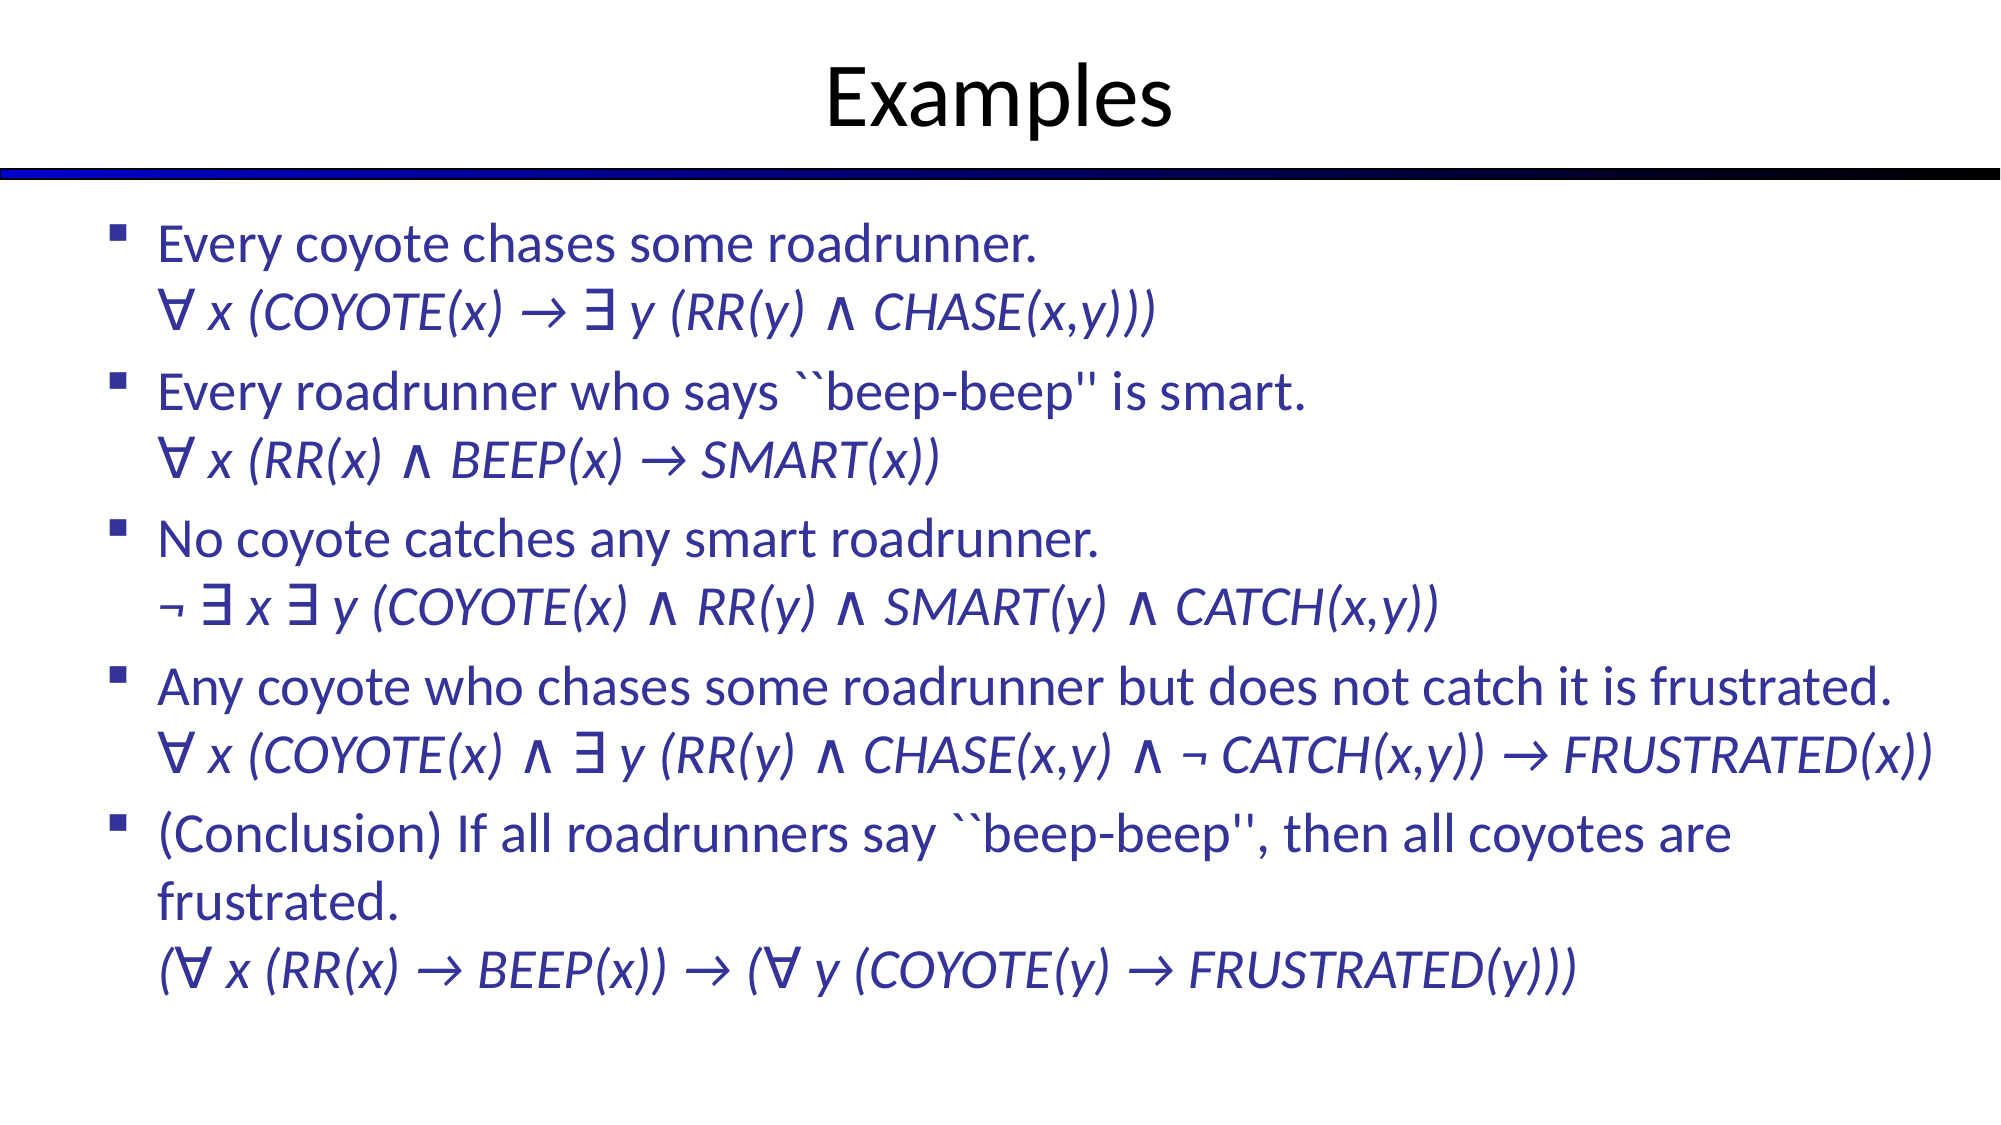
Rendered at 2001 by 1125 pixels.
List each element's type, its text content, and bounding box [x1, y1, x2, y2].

list Every coyote chases some roadrunner. ∀ x (COYOTE(x) → ∃ y (RR(y) ∧ CHASE(x,y))) Every roadrunner who says ``beep-beep'' is smart. ∀ x (RR(x) ∧ BEEP(x) → SMART(x)) No coyote catches any smart roadrunner. ¬ ∃ x ∃ y (COYOTE(x) ∧ RR(y) ∧ SMART(y) ∧ CATCH(x,y)) Any coyote who chases some roadrunner but does not catch it is frustrated. ∀ x (COYOTE(x) ∧ ∃ y (RR(y) ∧ CHASE(x,y) ∧ ¬ CATCH(x,y)) → FRUSTRATED(x)) (Conclusion) If all roadrunners say ``beep-beep'', then all coyotes are frustrated. (∀ x (RR(x) → BEEP(x)) → (∀ y (COYOTE(y) → FRUSTRATED(y))) [90, 198, 1966, 1101]
title Examples [0, 0, 2000, 184]
